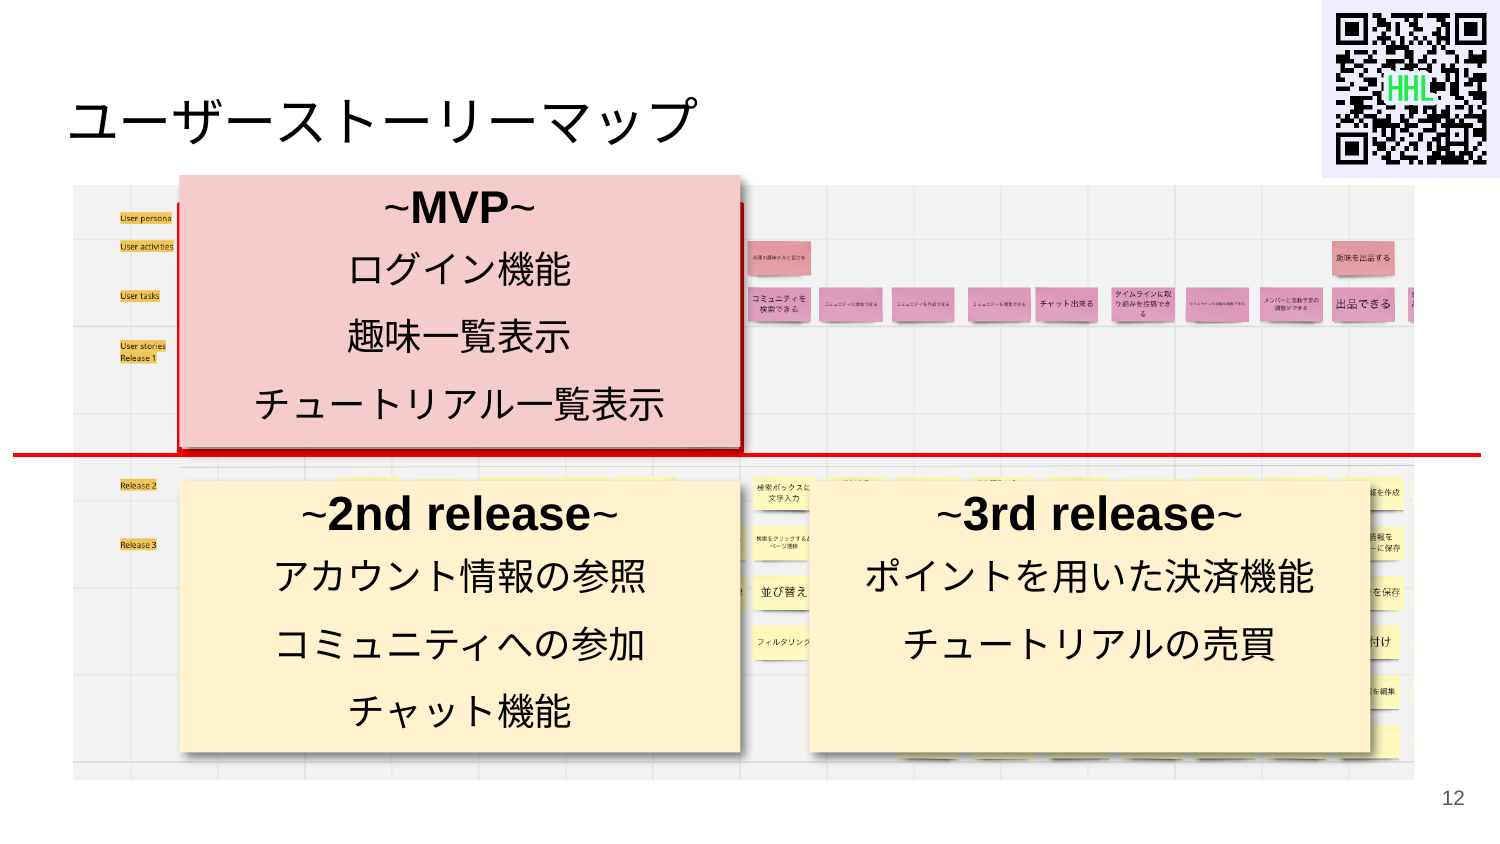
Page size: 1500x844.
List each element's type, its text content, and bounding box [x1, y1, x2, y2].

list ~MVP~ ログイン機能 趣味一覧表示 チュートリアル一覧表示 [179, 175, 741, 184]
picture [73, 456, 1414, 781]
title ユーザーストーリーマップ [51, 72, 1449, 167]
picture [73, 185, 1414, 454]
picture [1322, 0, 1500, 178]
slide_number ‹#› [1389, 764, 1480, 830]
